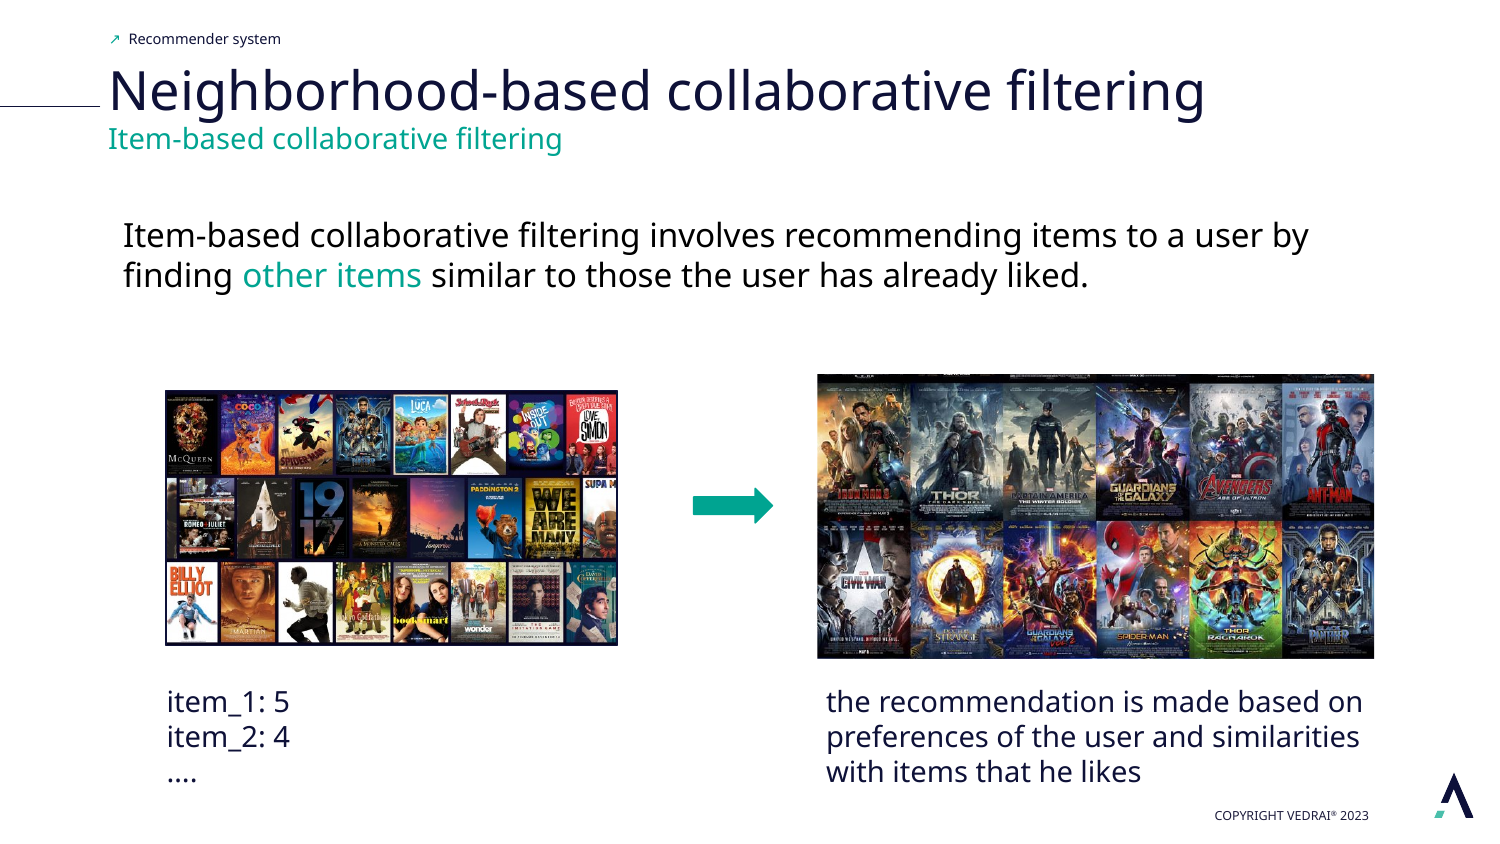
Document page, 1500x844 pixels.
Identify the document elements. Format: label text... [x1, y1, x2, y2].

subtitle Item-based collaborative filtering [108, 119, 1375, 176]
picture [166, 391, 617, 645]
text_box Item-based collaborative filtering involves recommending items to a user by finding other items similar to those the user has already liked. [108, 199, 1375, 310]
text_box item_1: 5 item_2: 4 …. [166, 668, 762, 803]
picture [1434, 772, 1474, 818]
text_box the recommendation is made based on preferences of the user and similarities with items that he likes [826, 668, 1366, 803]
picture [817, 374, 1375, 659]
title Neighborhood-based collaborative filtering [108, 56, 1375, 112]
text_box [693, 488, 773, 523]
title Recommender system [128, 29, 496, 56]
